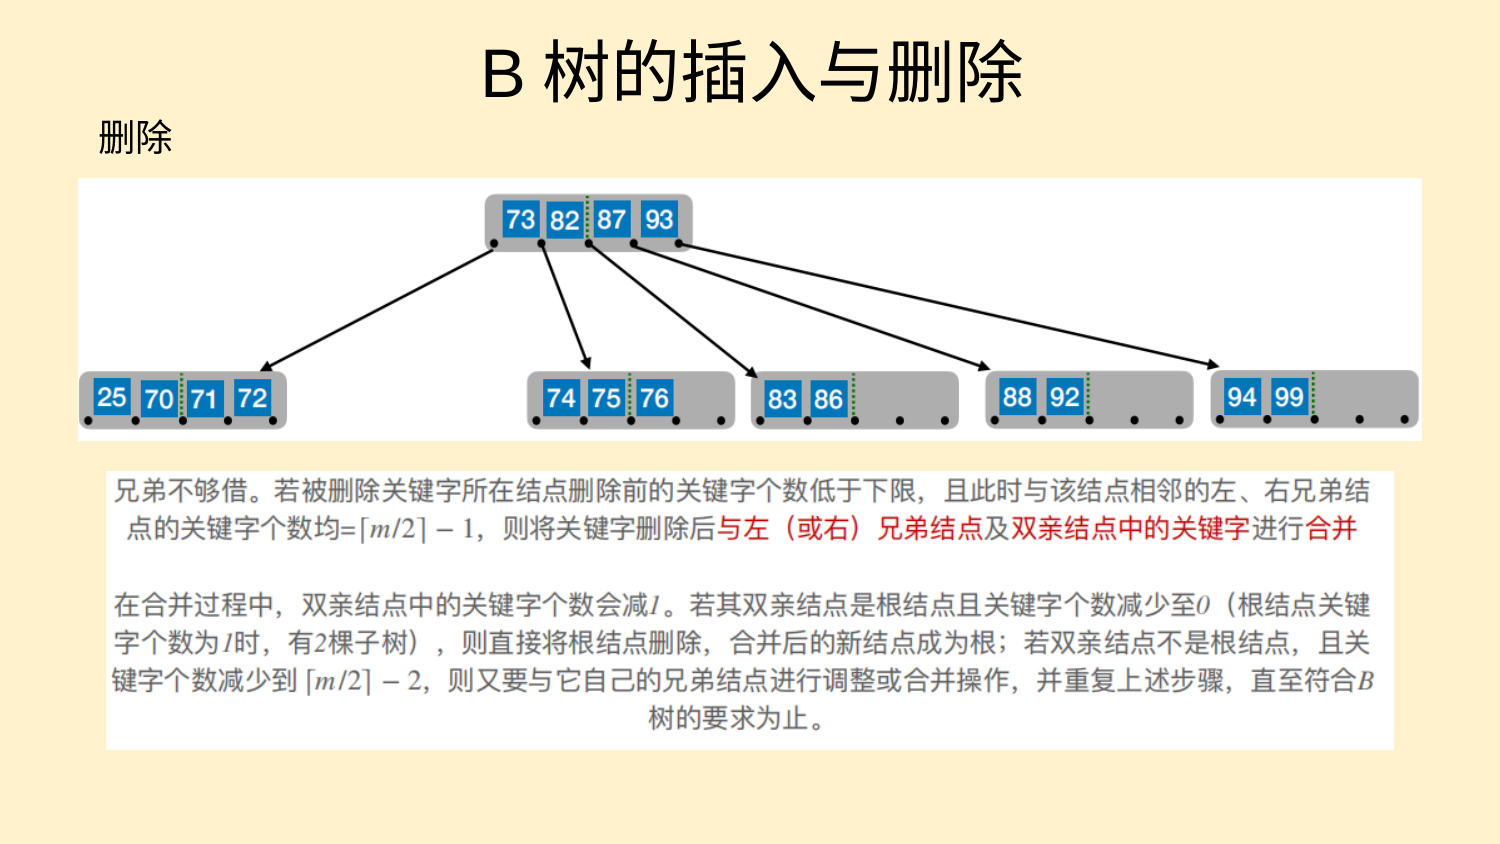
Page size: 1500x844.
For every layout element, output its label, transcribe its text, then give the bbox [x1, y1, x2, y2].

text_box B树的插入与删除 [366, 0, 1139, 148]
text_box 删除 [83, 107, 210, 167]
picture [0, 0, 1500, 844]
